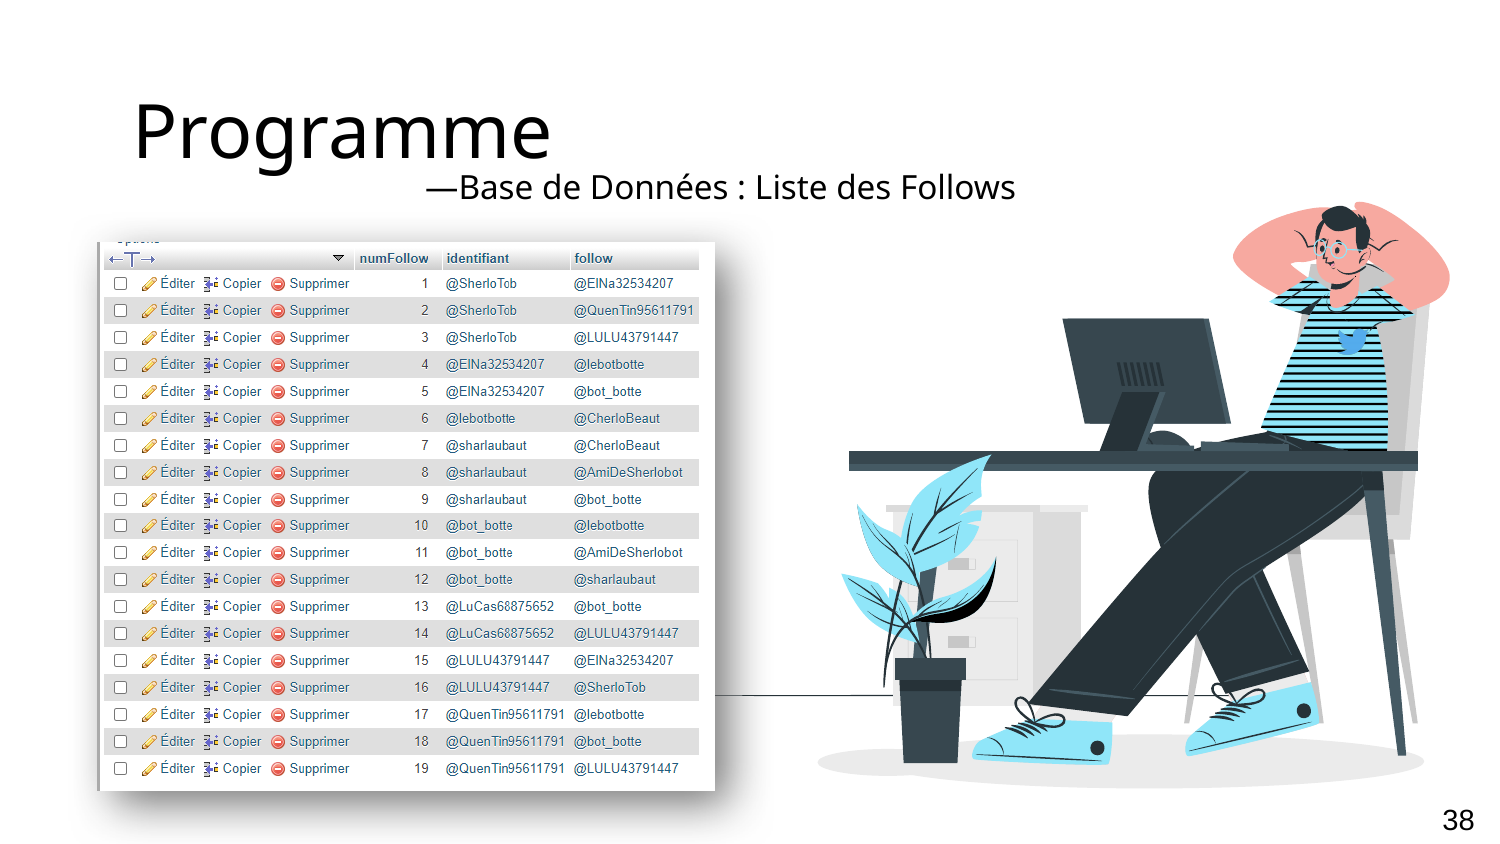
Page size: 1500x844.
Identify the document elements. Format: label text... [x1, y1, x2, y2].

text_box 38 [1417, 793, 1500, 844]
picture [1329, 317, 1378, 367]
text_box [680, 201, 1452, 789]
text_box Programme [117, 55, 681, 202]
text_box —Base de Données : Liste des Follows [410, 124, 1106, 224]
picture [97, 242, 716, 791]
